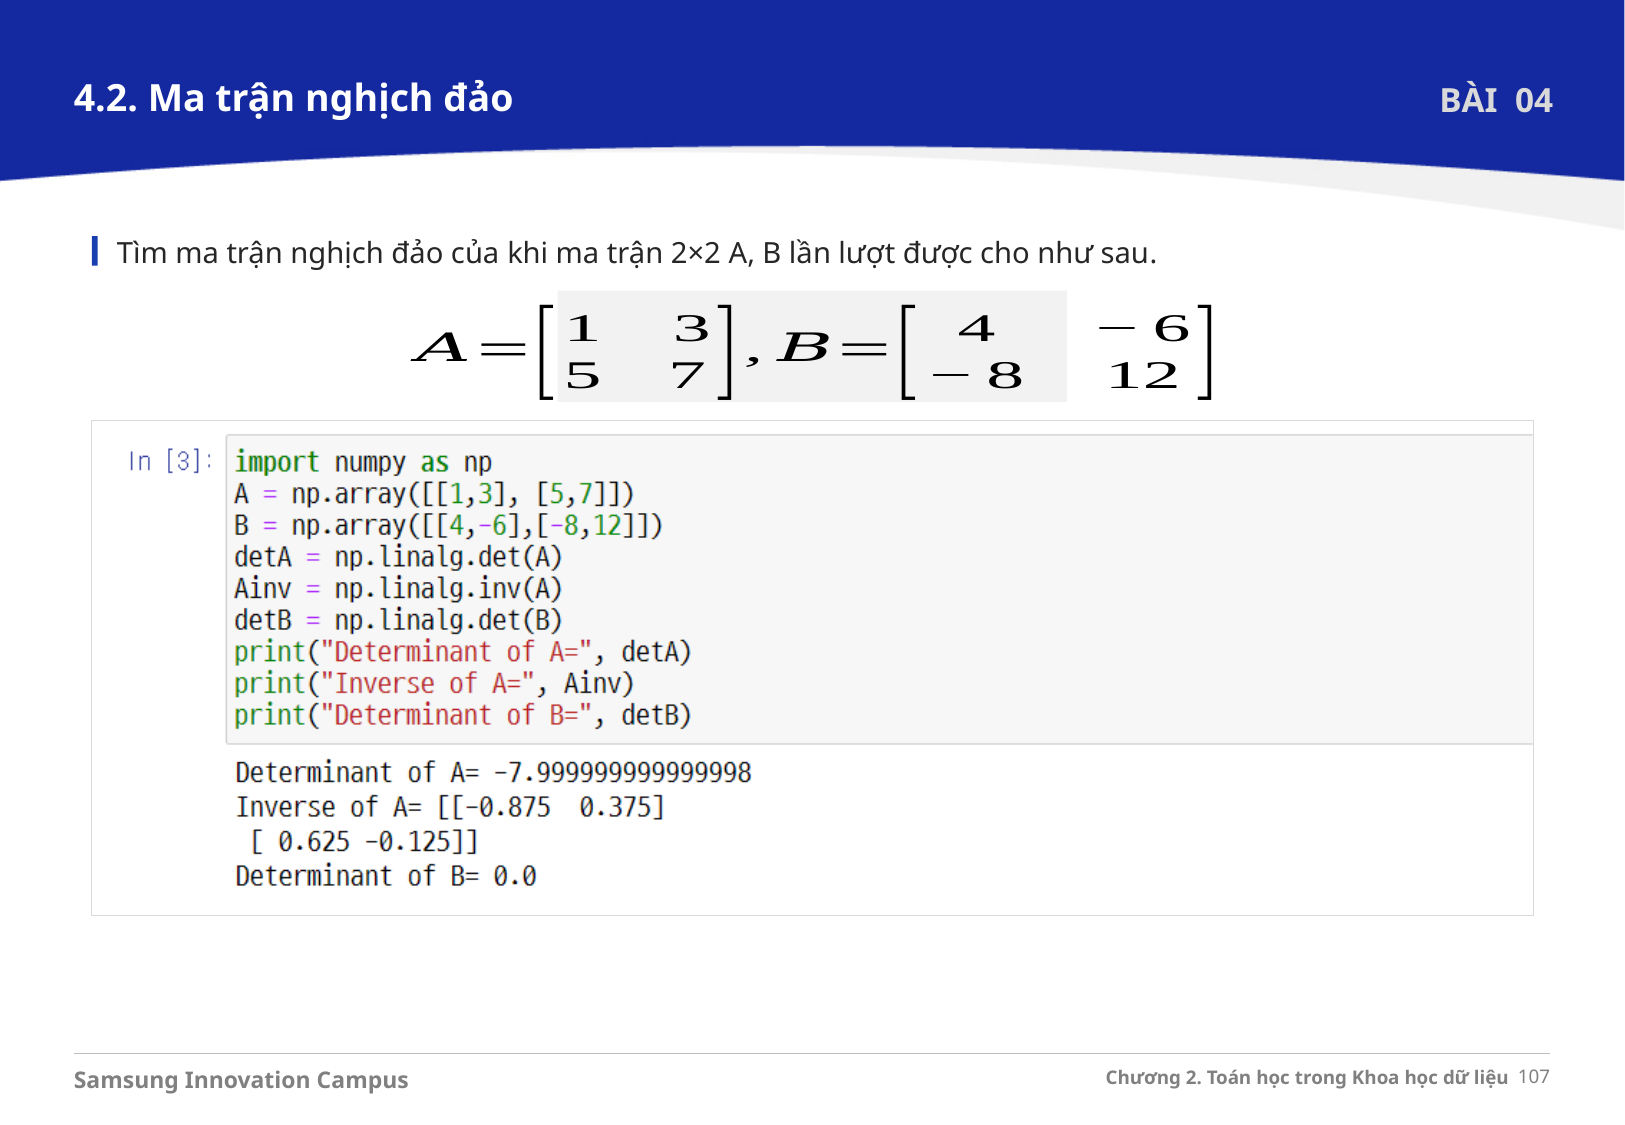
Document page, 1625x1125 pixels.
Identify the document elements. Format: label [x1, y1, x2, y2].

text_box [91, 234, 1533, 270]
picture [0, 0, 1625, 1125]
text_box [557, 290, 1068, 403]
text_box [73, 73, 1554, 120]
